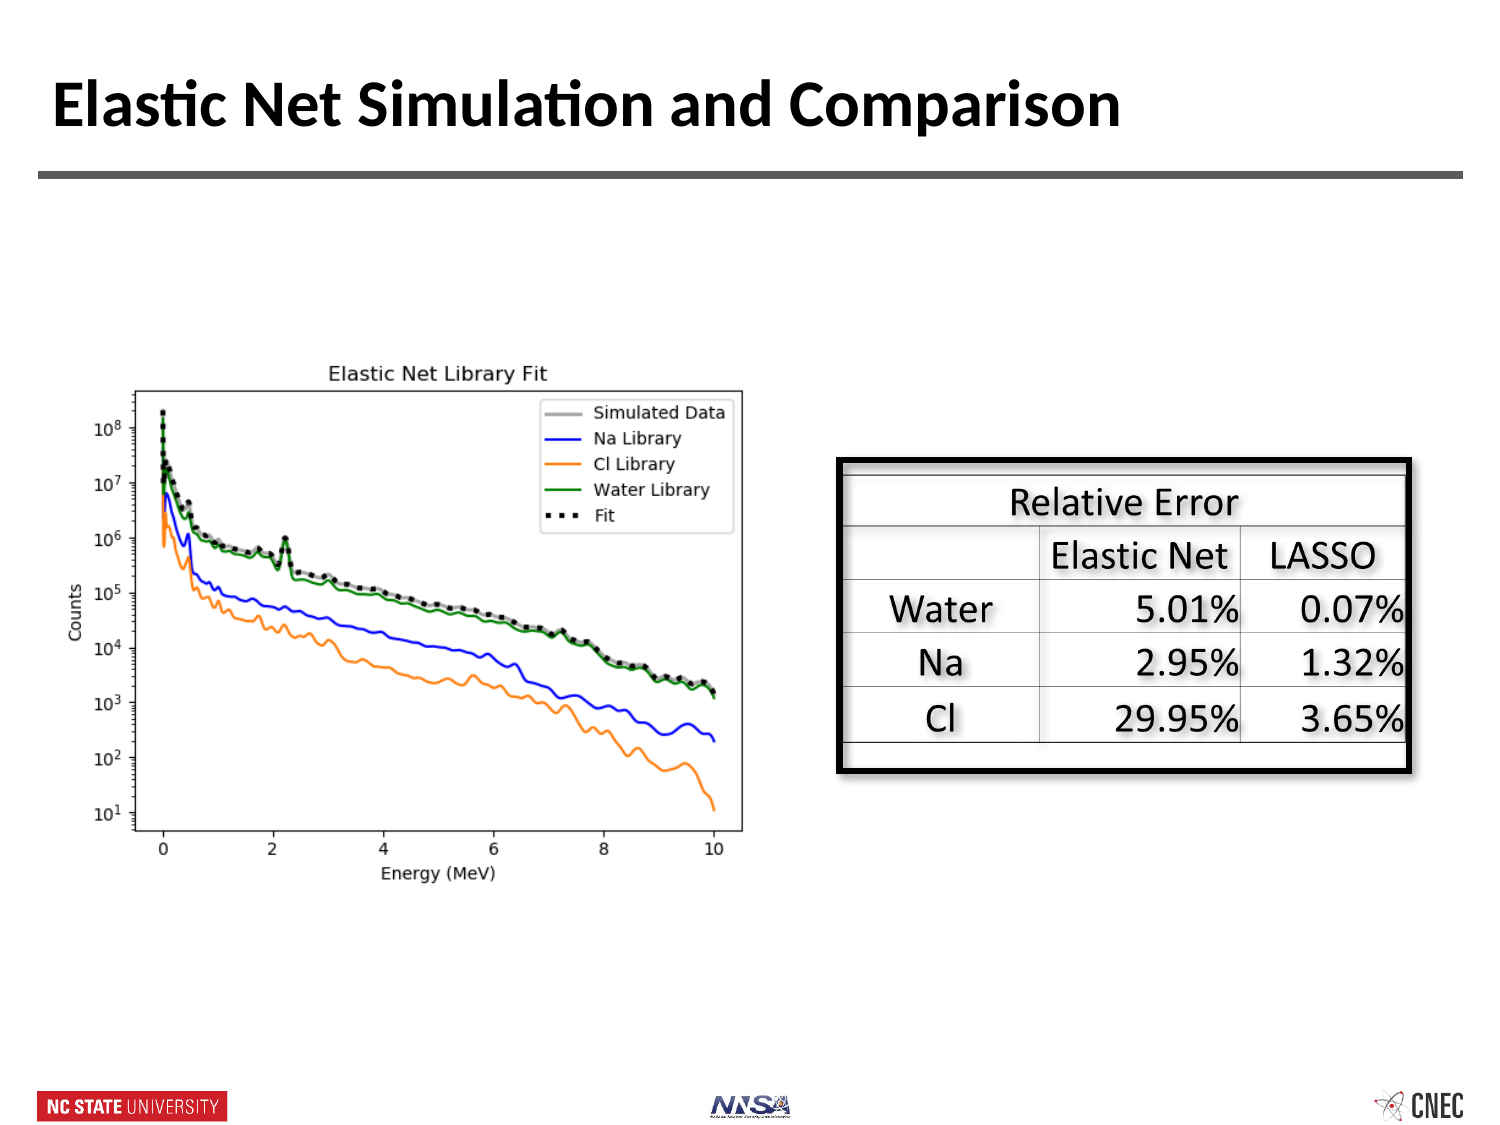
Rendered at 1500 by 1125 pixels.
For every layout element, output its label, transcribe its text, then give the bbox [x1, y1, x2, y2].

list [842, 462, 1406, 768]
title Elastic Net Simulation and Comparison [37, 37, 1463, 163]
picture [706, 1088, 794, 1123]
picture [37, 1091, 228, 1122]
picture [1374, 1090, 1463, 1121]
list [37, 322, 820, 893]
